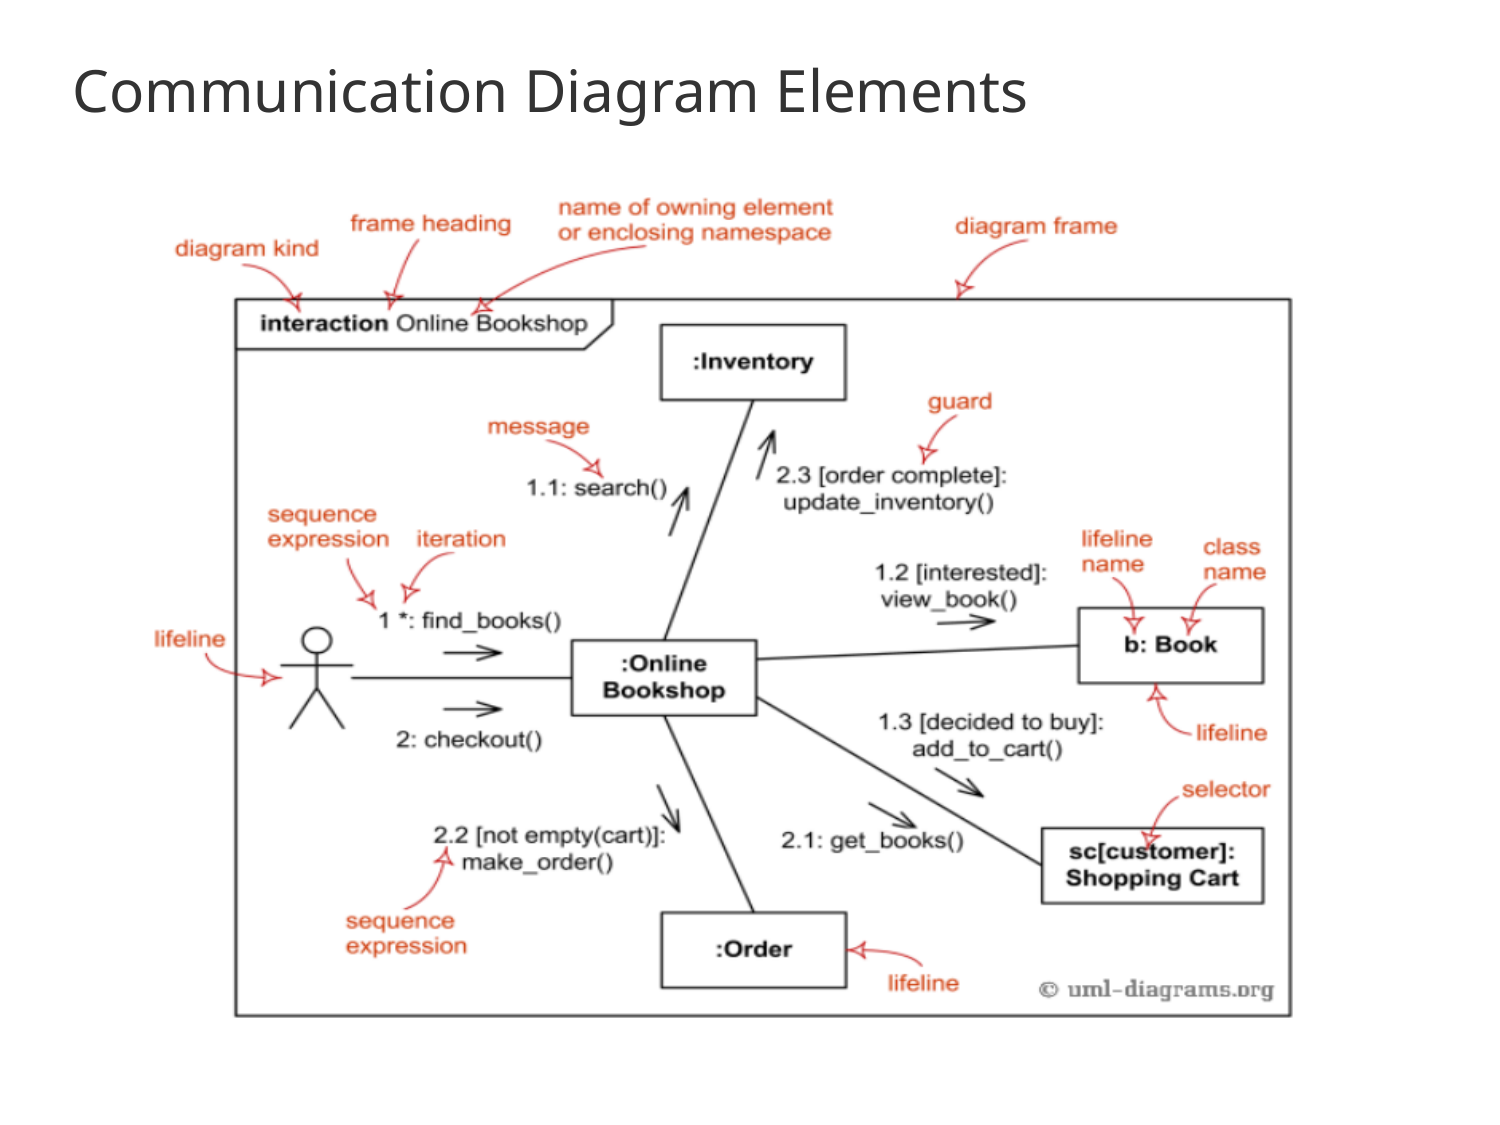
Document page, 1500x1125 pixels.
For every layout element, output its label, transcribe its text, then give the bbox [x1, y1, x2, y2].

picture [72, 174, 1403, 1047]
title Communication Diagram Elements [72, 53, 1065, 174]
